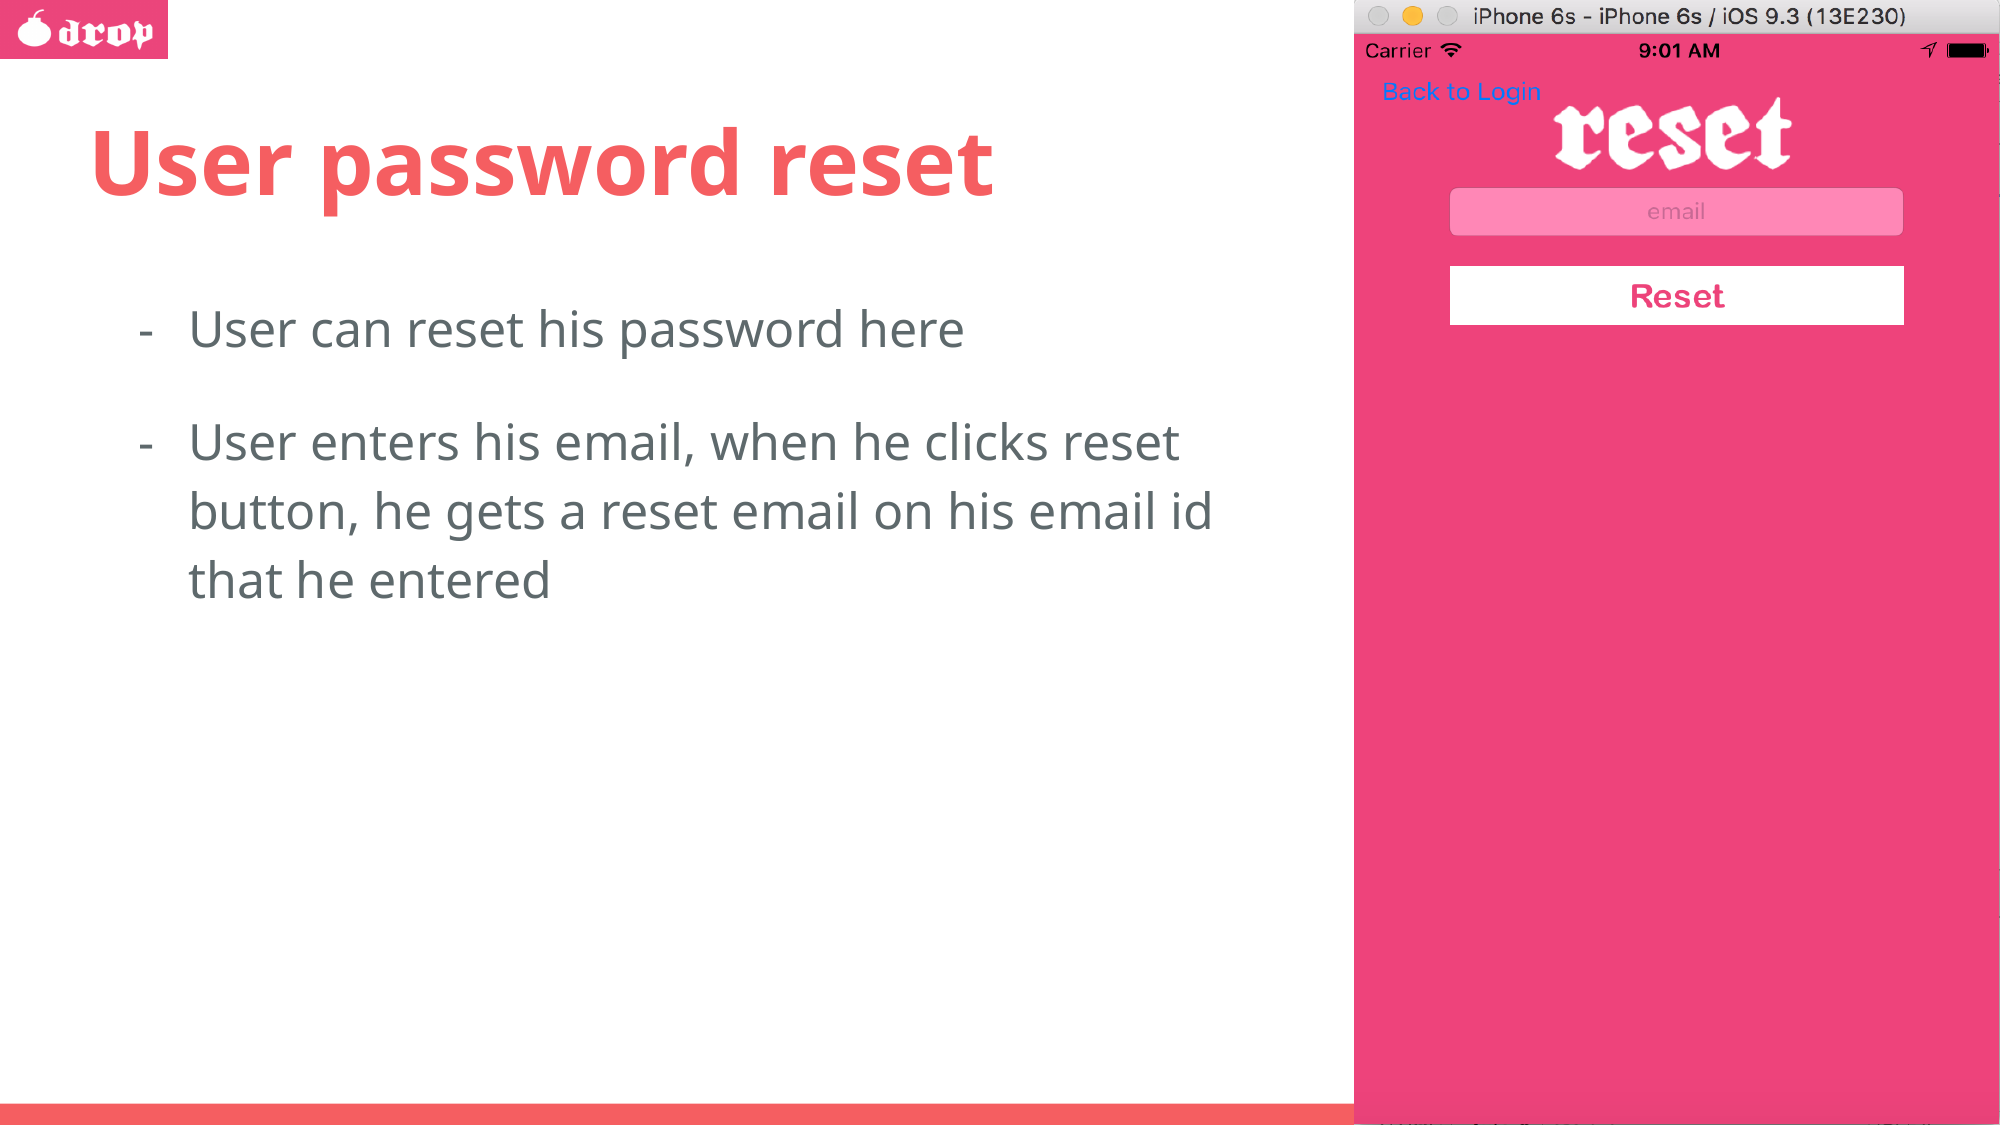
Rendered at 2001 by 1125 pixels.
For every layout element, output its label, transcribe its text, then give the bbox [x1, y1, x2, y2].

picture [0, 0, 168, 59]
title User password reset [68, 85, 1349, 223]
picture [1354, 0, 2000, 1125]
list User can reset his password here User enters his email, when he clicks reset button, he gets a reset email on his email id that he entered [68, 268, 1317, 1000]
